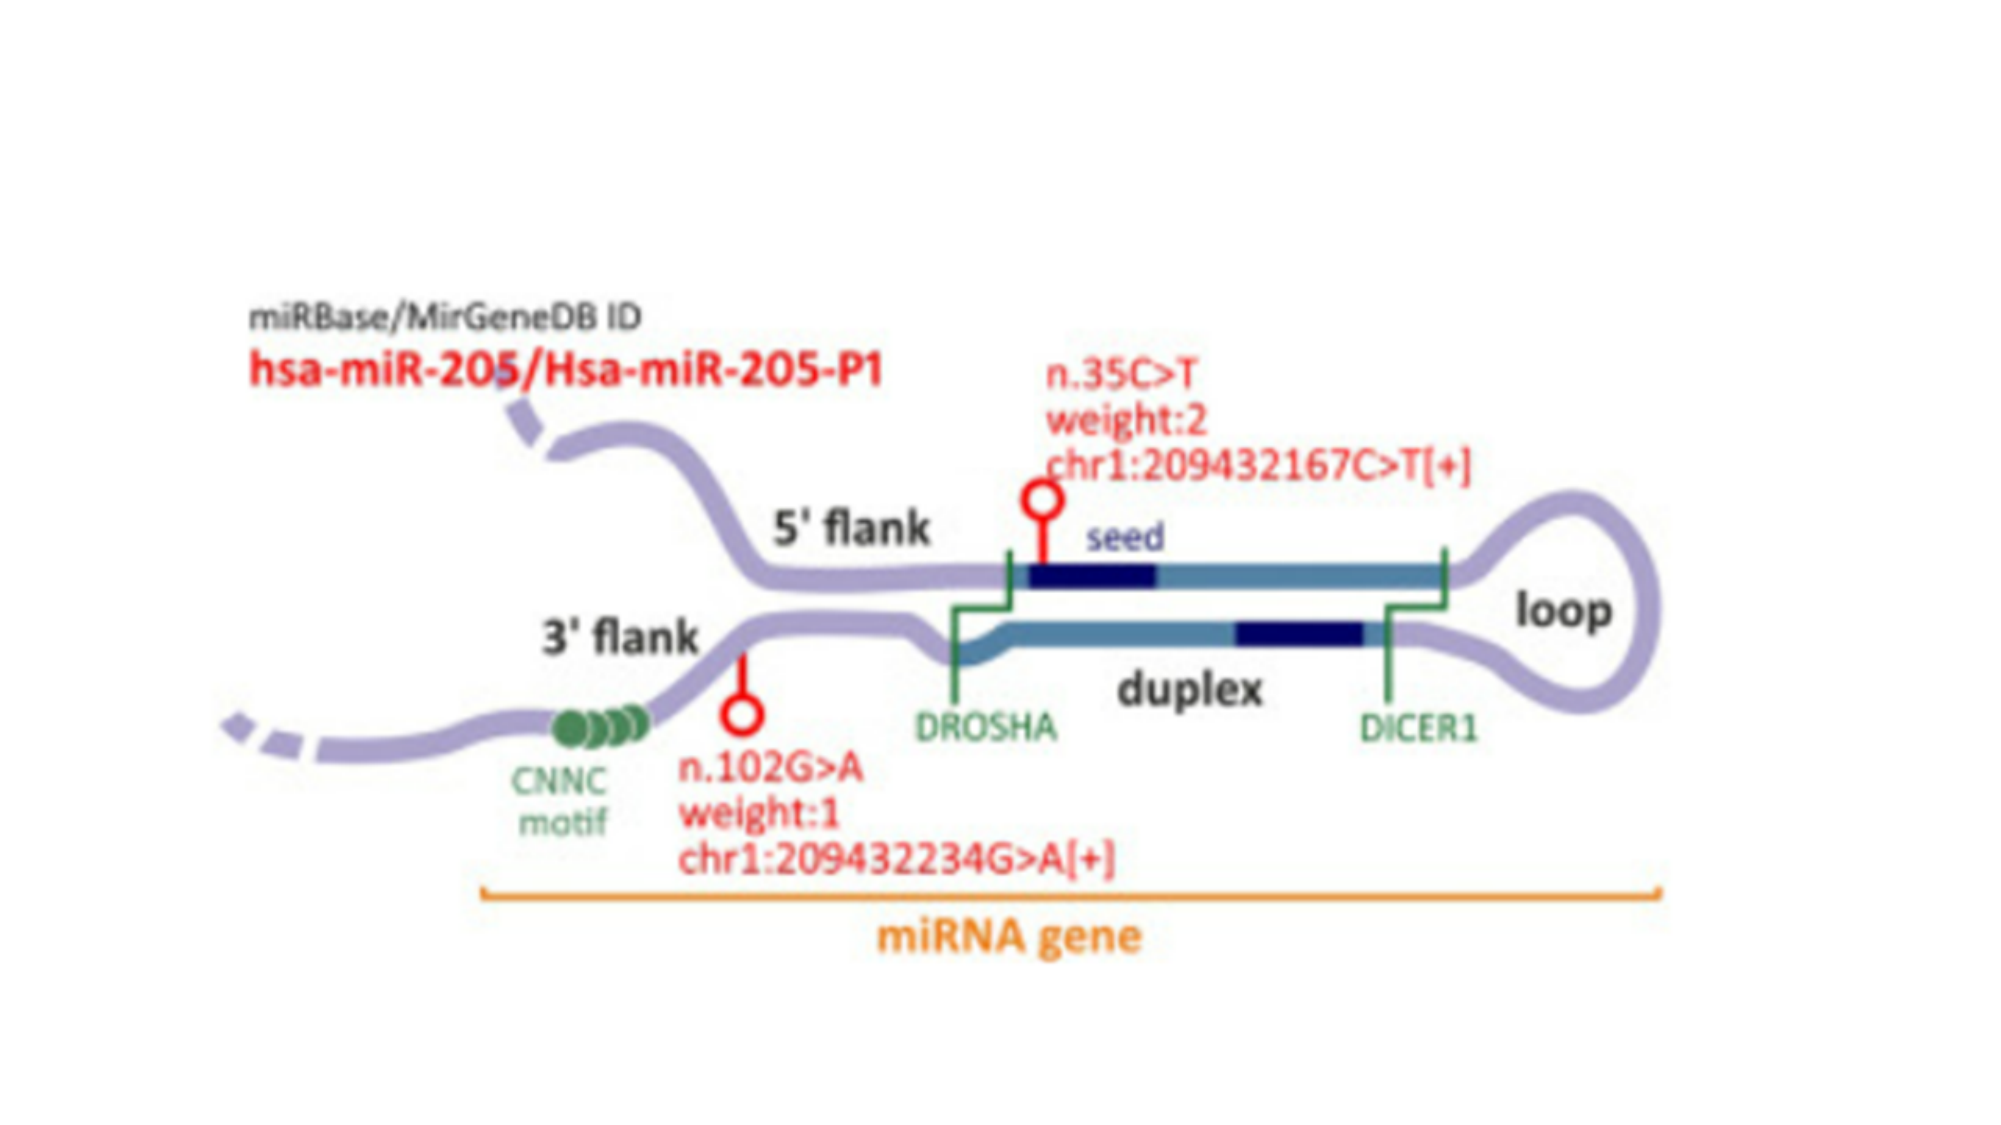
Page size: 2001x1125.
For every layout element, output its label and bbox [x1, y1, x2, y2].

picture [137, 277, 1760, 1009]
